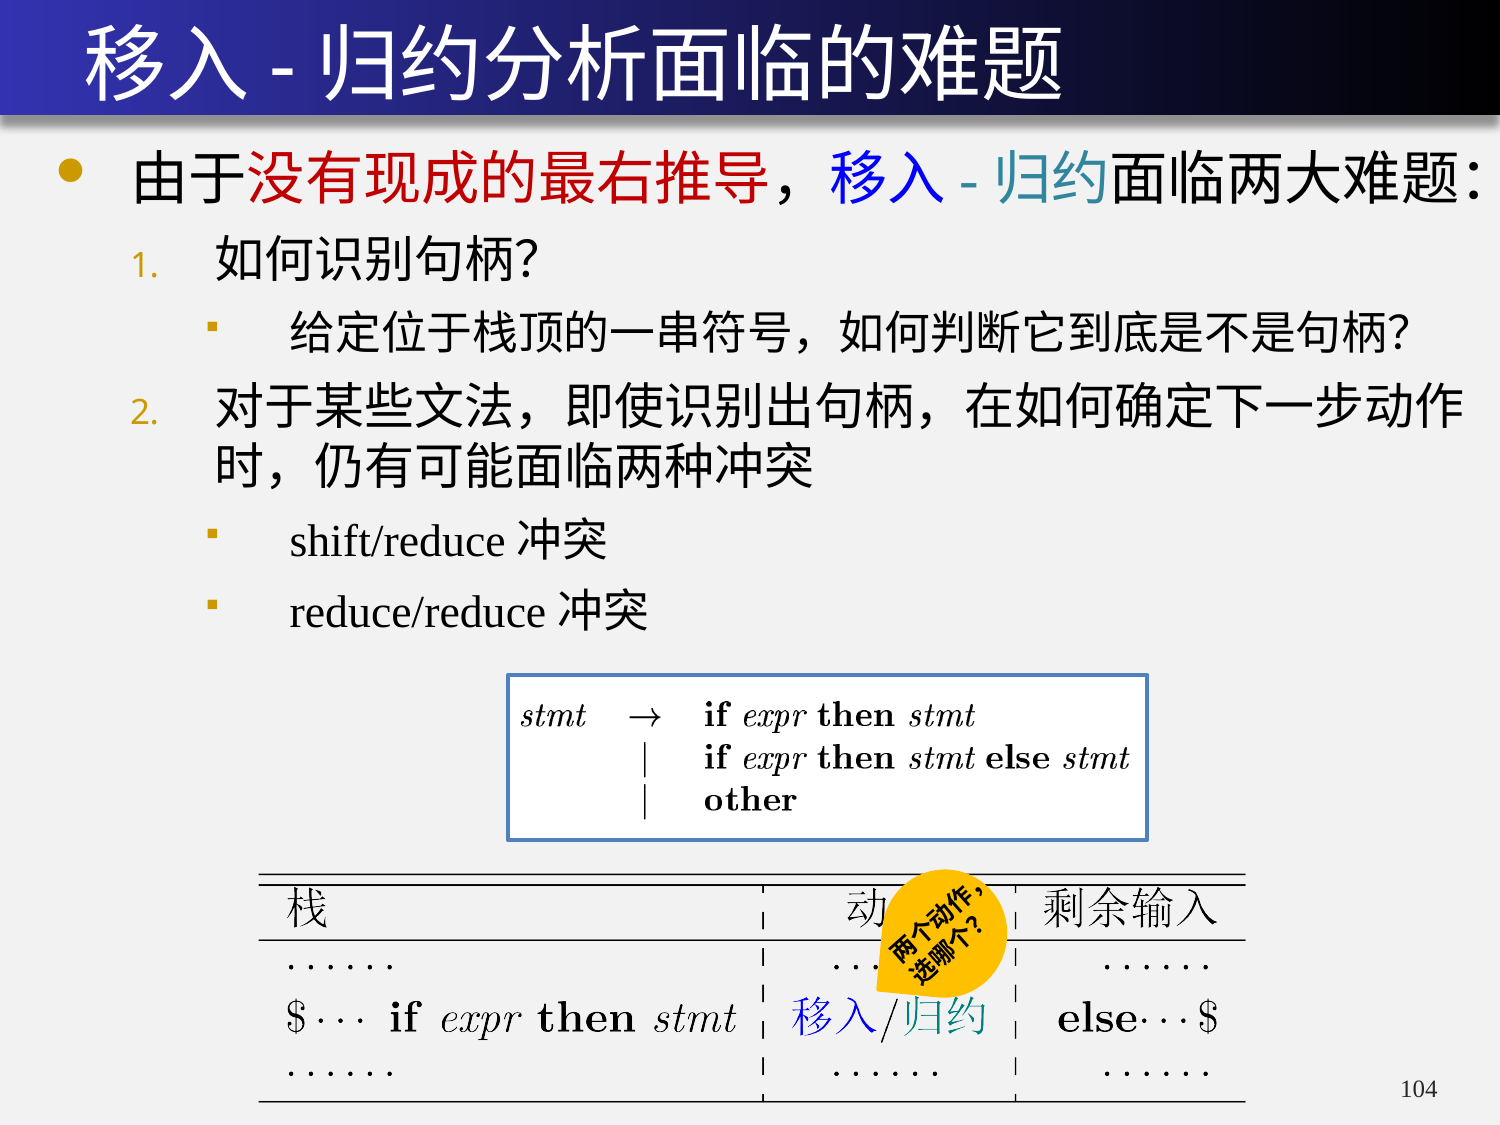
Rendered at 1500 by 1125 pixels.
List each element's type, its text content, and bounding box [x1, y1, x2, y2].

title 移入-归约分析面临的难题 [81, 9, 1262, 125]
slide_number 103 [1368, 1077, 1482, 1103]
text_box 由于没有现成的最右推导，移入-归约面临两大难题： 如何识别句柄？ 给定位于栈顶的一串符号，如何判断它到底是不是句柄？ 对于某些文法，即使识别出句柄，在如何确定下一步动作时，仍有可能面临两种冲突 shift/reduce冲突 reduce/reduce冲突 [53, 125, 1500, 637]
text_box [507, 674, 1148, 841]
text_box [873, 866, 1031, 988]
picture [258, 873, 1246, 1103]
